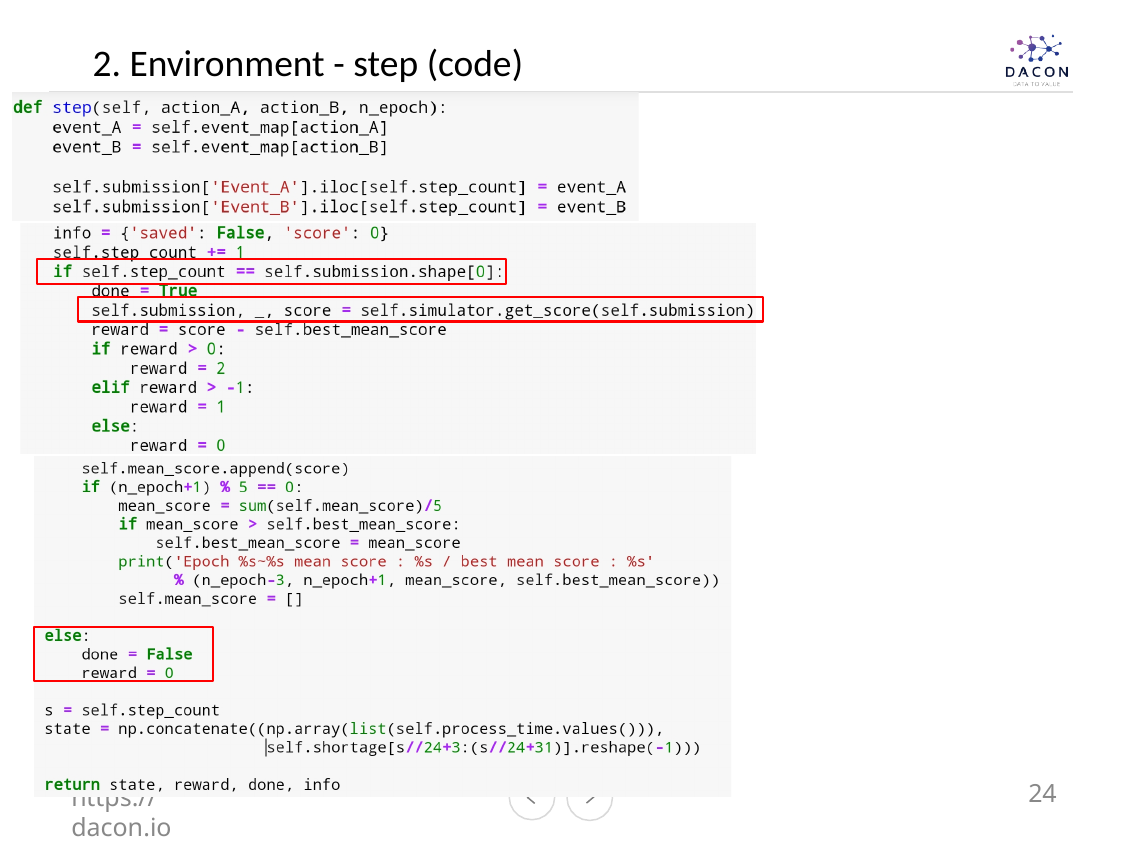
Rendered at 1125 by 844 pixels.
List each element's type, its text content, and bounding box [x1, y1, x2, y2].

picture [1004, 27, 1069, 93]
picture [11, 92, 639, 221]
picture [20, 223, 757, 454]
slide_number 24 [1024, 785, 1058, 810]
text_box [761, 295, 765, 324]
text_box https://dacon.io [69, 805, 248, 841]
picture [33, 456, 732, 797]
text_box 2. Environment - step (code) [77, 32, 703, 92]
